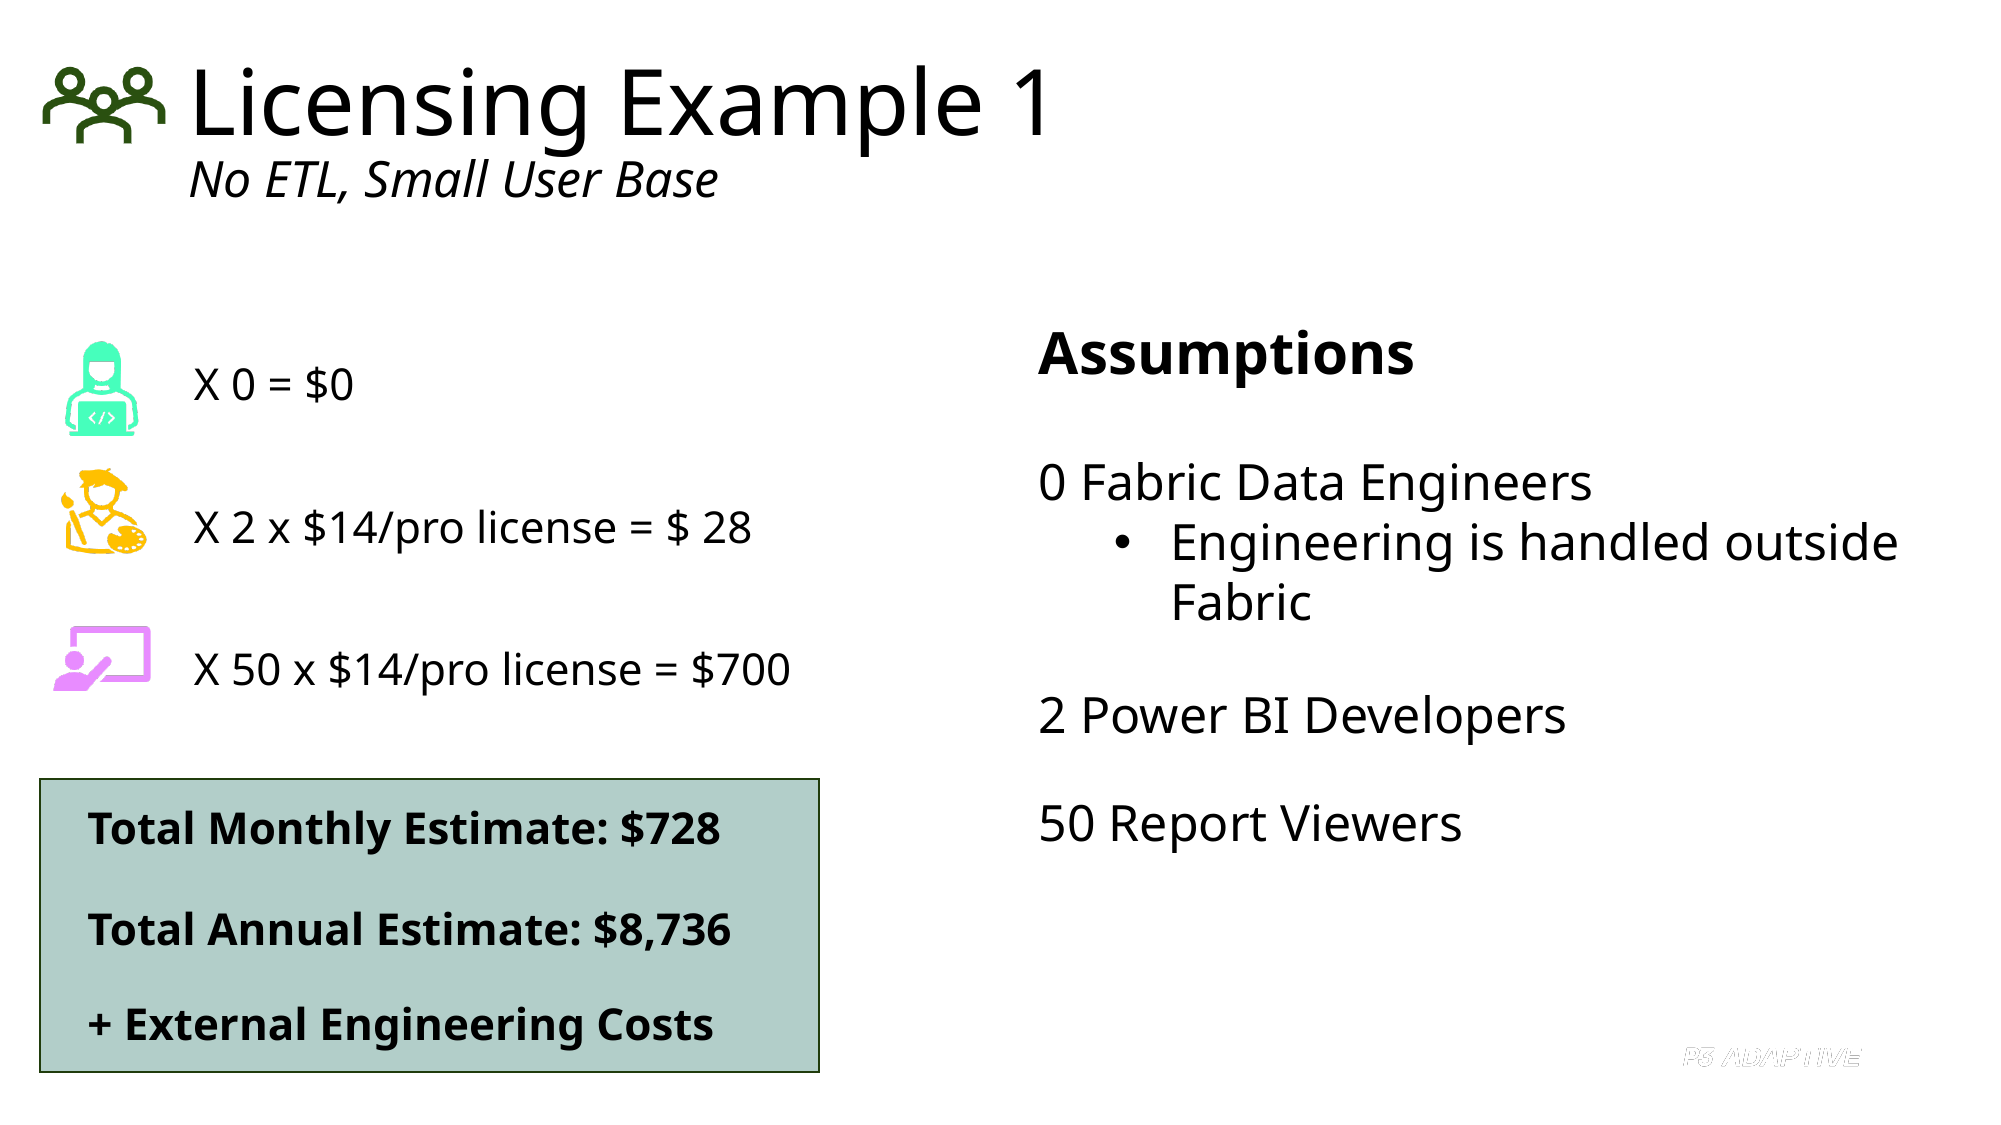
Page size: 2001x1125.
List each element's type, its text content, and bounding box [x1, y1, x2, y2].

picture [36, 38, 171, 173]
text_box Assumptions 0 Fabric Data Engineers Engineering is handled outside Fabric 2 Power BI Developers 50 Report Viewers [1038, 316, 1939, 955]
picture [48, 455, 155, 562]
text_box [39, 778, 820, 1073]
text_box X 0 = $0 X 2 x $14/pro license = $ 28 X 50 x $14/pro license = $700 [193, 355, 1000, 705]
picture [1679, 1044, 1863, 1075]
picture [48, 605, 155, 712]
text_box Total Monthly Estimate: $728 Total Annual Estimate: $8,736 + External Engineering Costs [87, 799, 803, 1063]
picture [48, 331, 155, 438]
title Licensing Example 1 No ETL, Small User Base [188, 48, 1875, 261]
